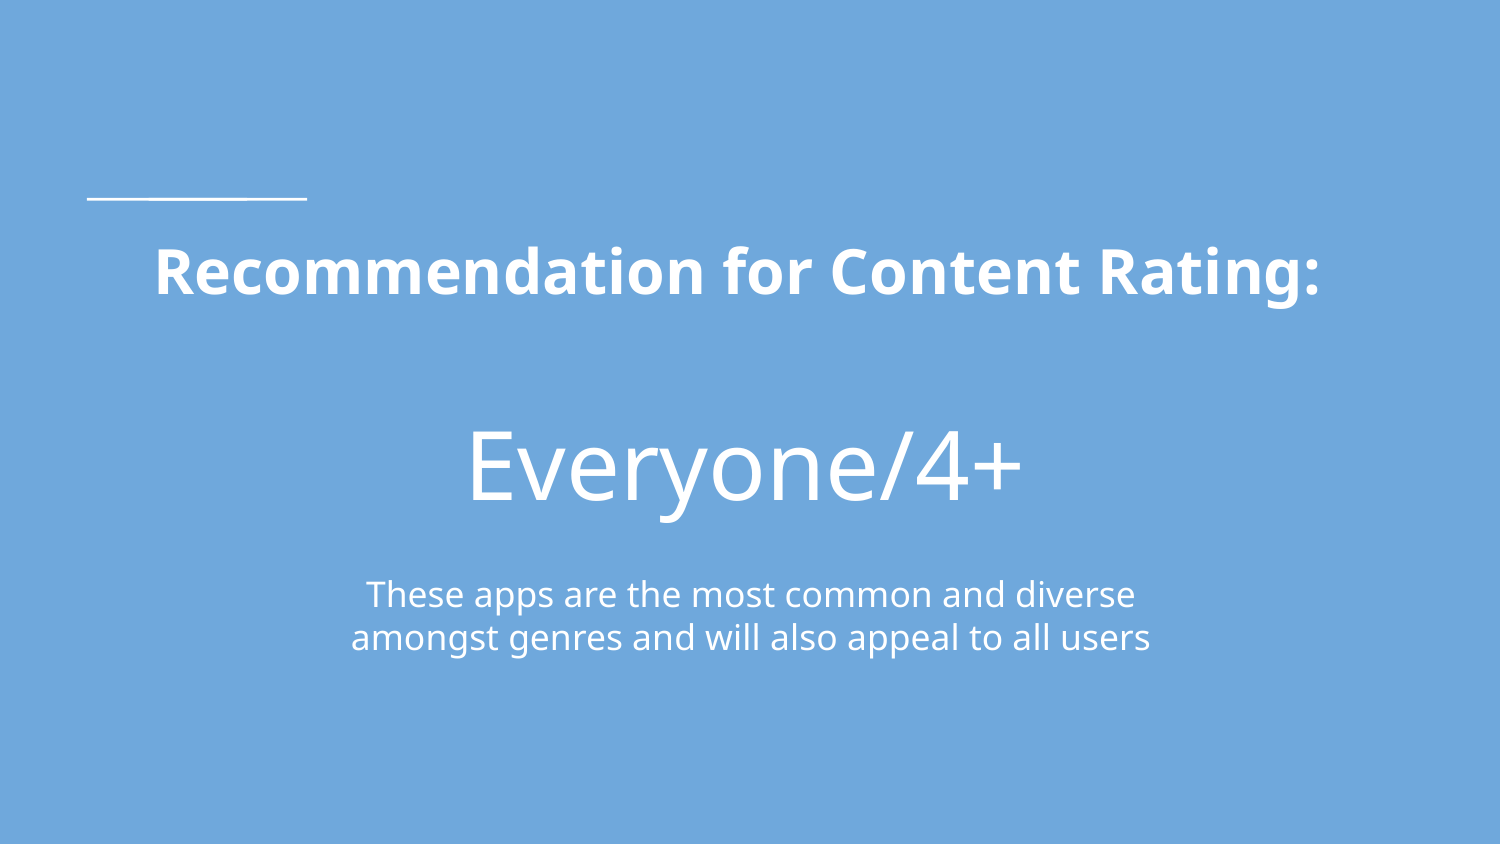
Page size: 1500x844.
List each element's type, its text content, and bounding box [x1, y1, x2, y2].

text_box Everyone/4+ [213, 389, 1276, 563]
text_box These apps are the most common and diverse amongst genres and will also appeal to all users [292, 557, 1210, 718]
title Recommendation for Content Rating: [82, 216, 1410, 350]
